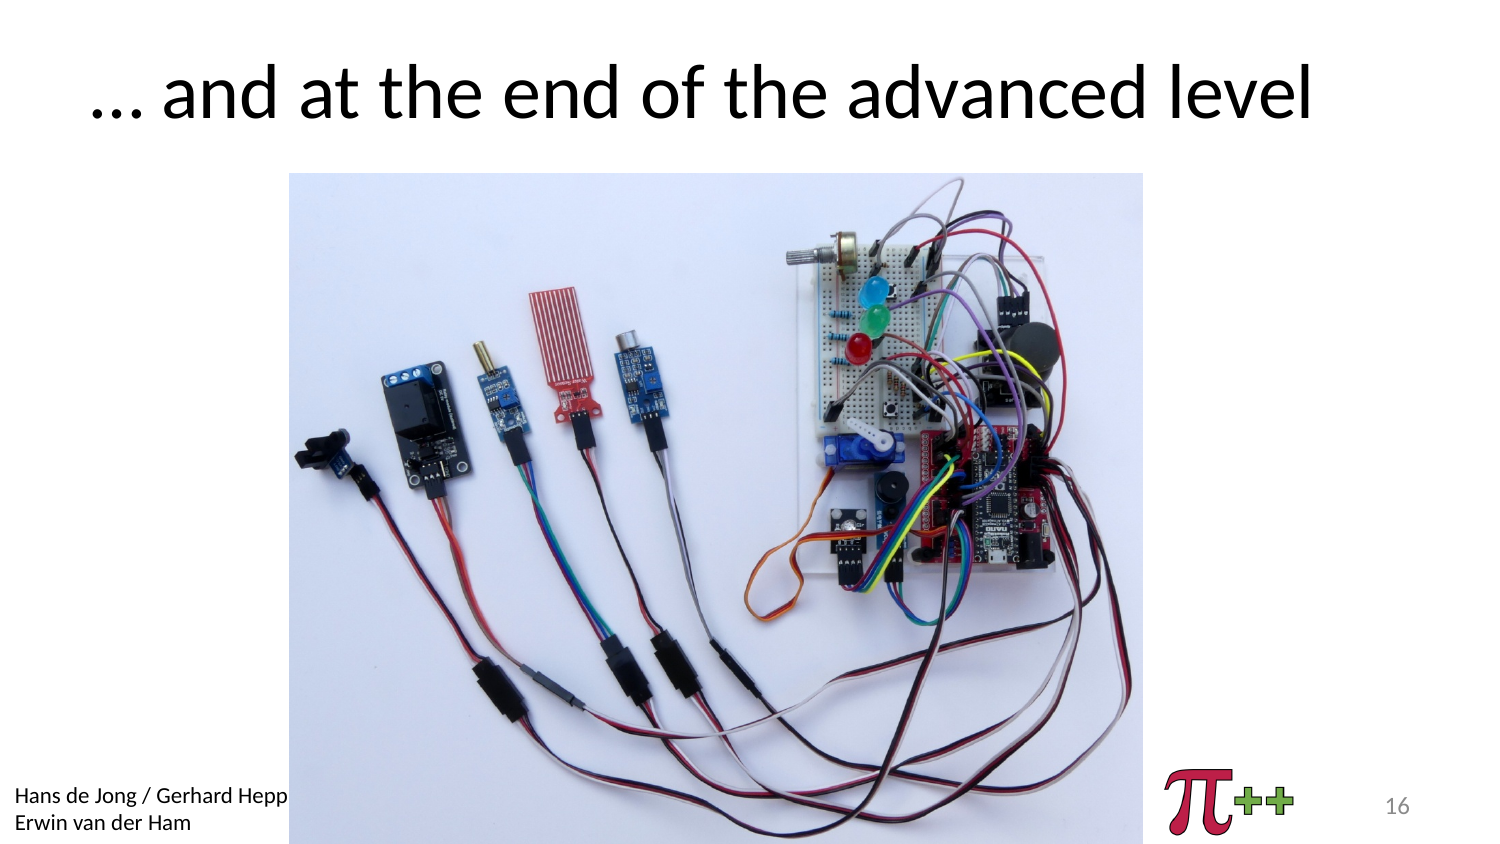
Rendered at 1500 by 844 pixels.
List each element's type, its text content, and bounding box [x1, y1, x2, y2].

slide_number 16 [1340, 782, 1425, 827]
picture [1163, 768, 1294, 836]
picture [288, 173, 1143, 844]
title … and at the end of the advanced level [75, 0, 1425, 175]
